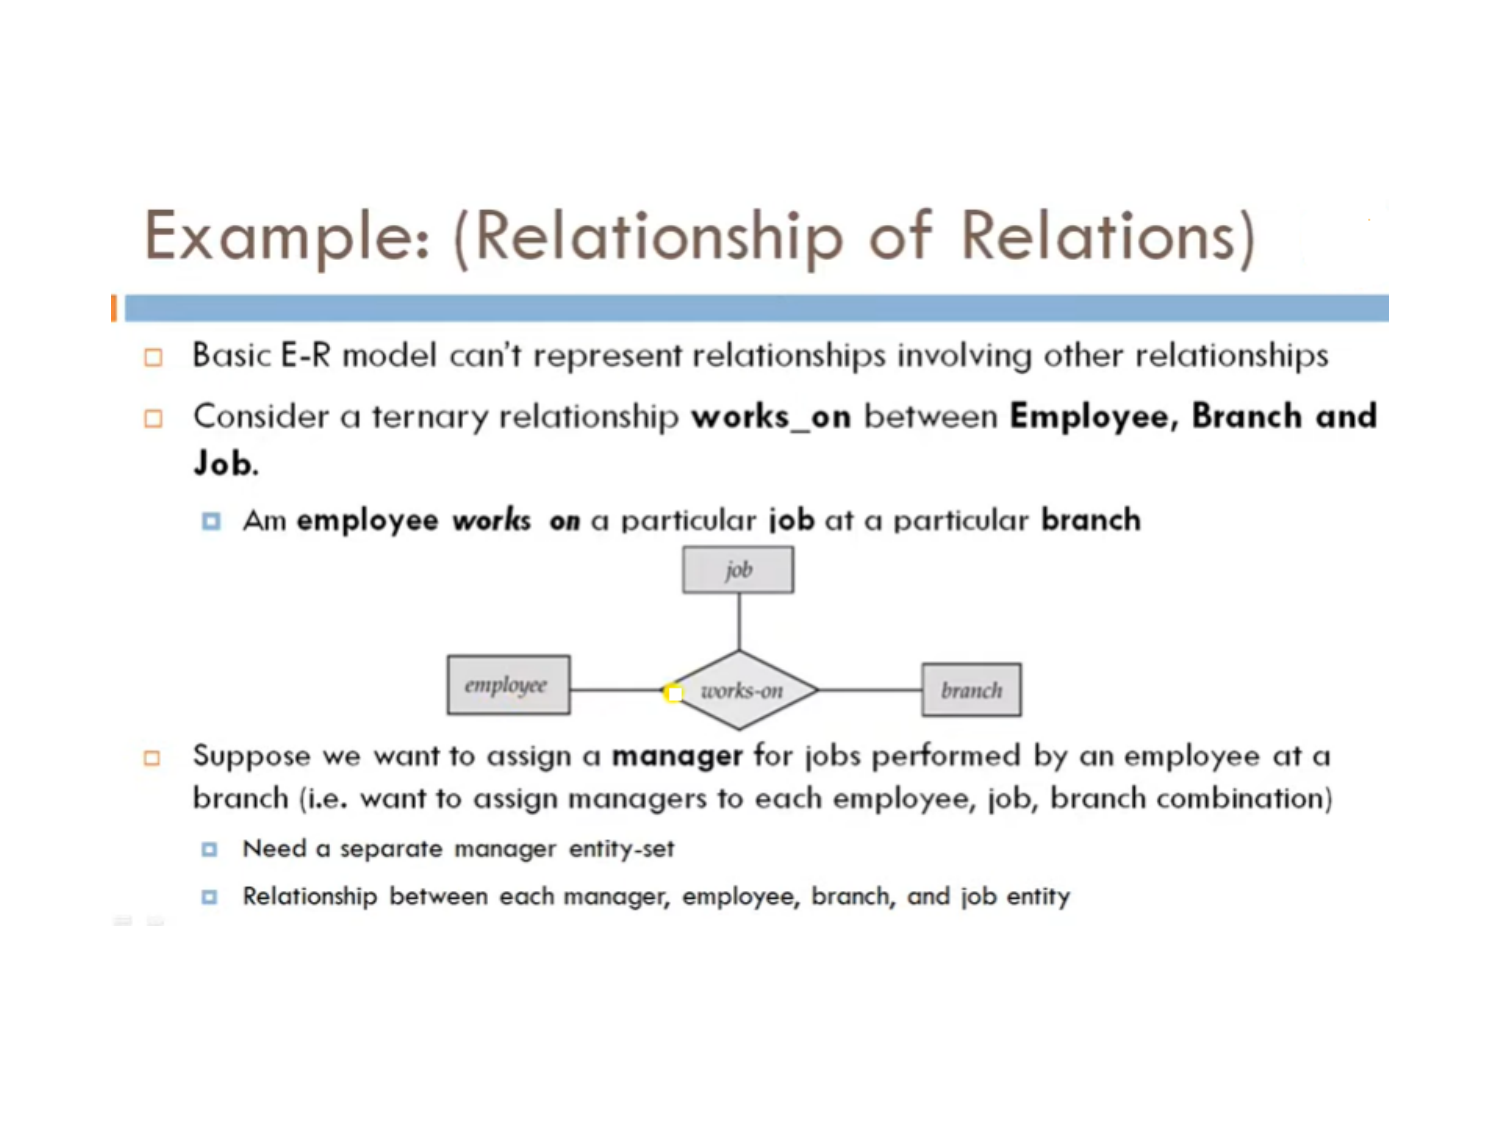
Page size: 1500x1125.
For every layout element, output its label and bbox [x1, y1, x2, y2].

picture [111, 198, 1389, 926]
